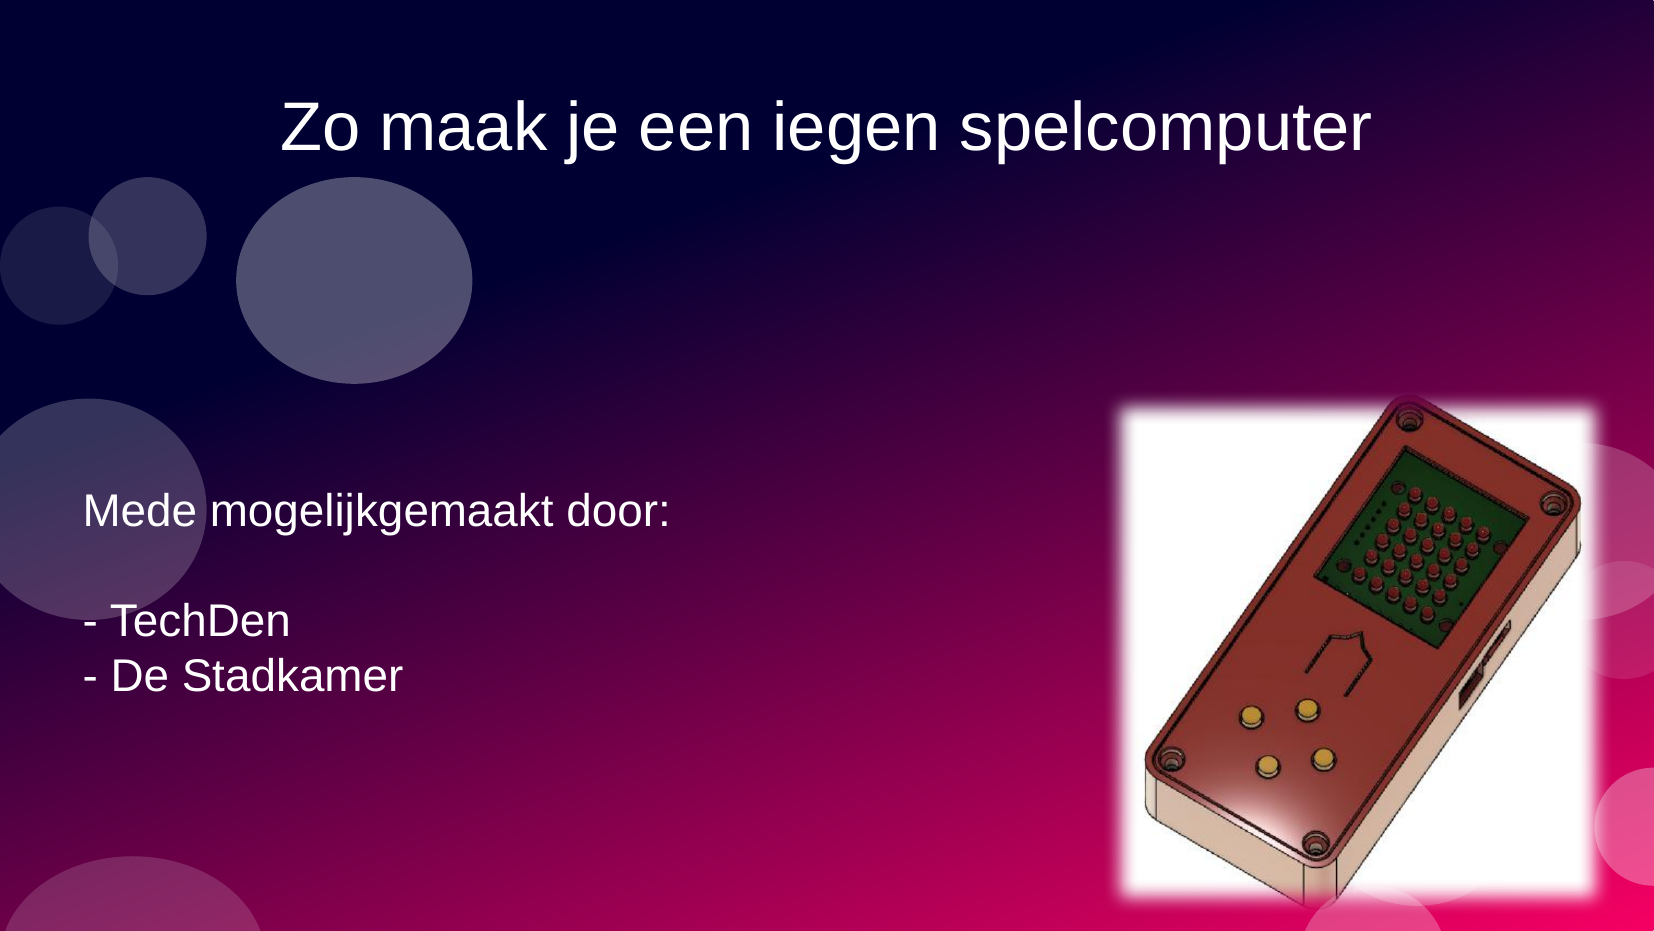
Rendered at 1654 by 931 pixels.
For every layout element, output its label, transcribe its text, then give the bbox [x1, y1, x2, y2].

subtitle Mede mogelijkgemaakt door: - TechDen - De Stadkamer [82, 425, 1096, 757]
picture [1101, 389, 1613, 915]
title Zo maak je een iegen spelcomputer [82, 45, 1571, 201]
